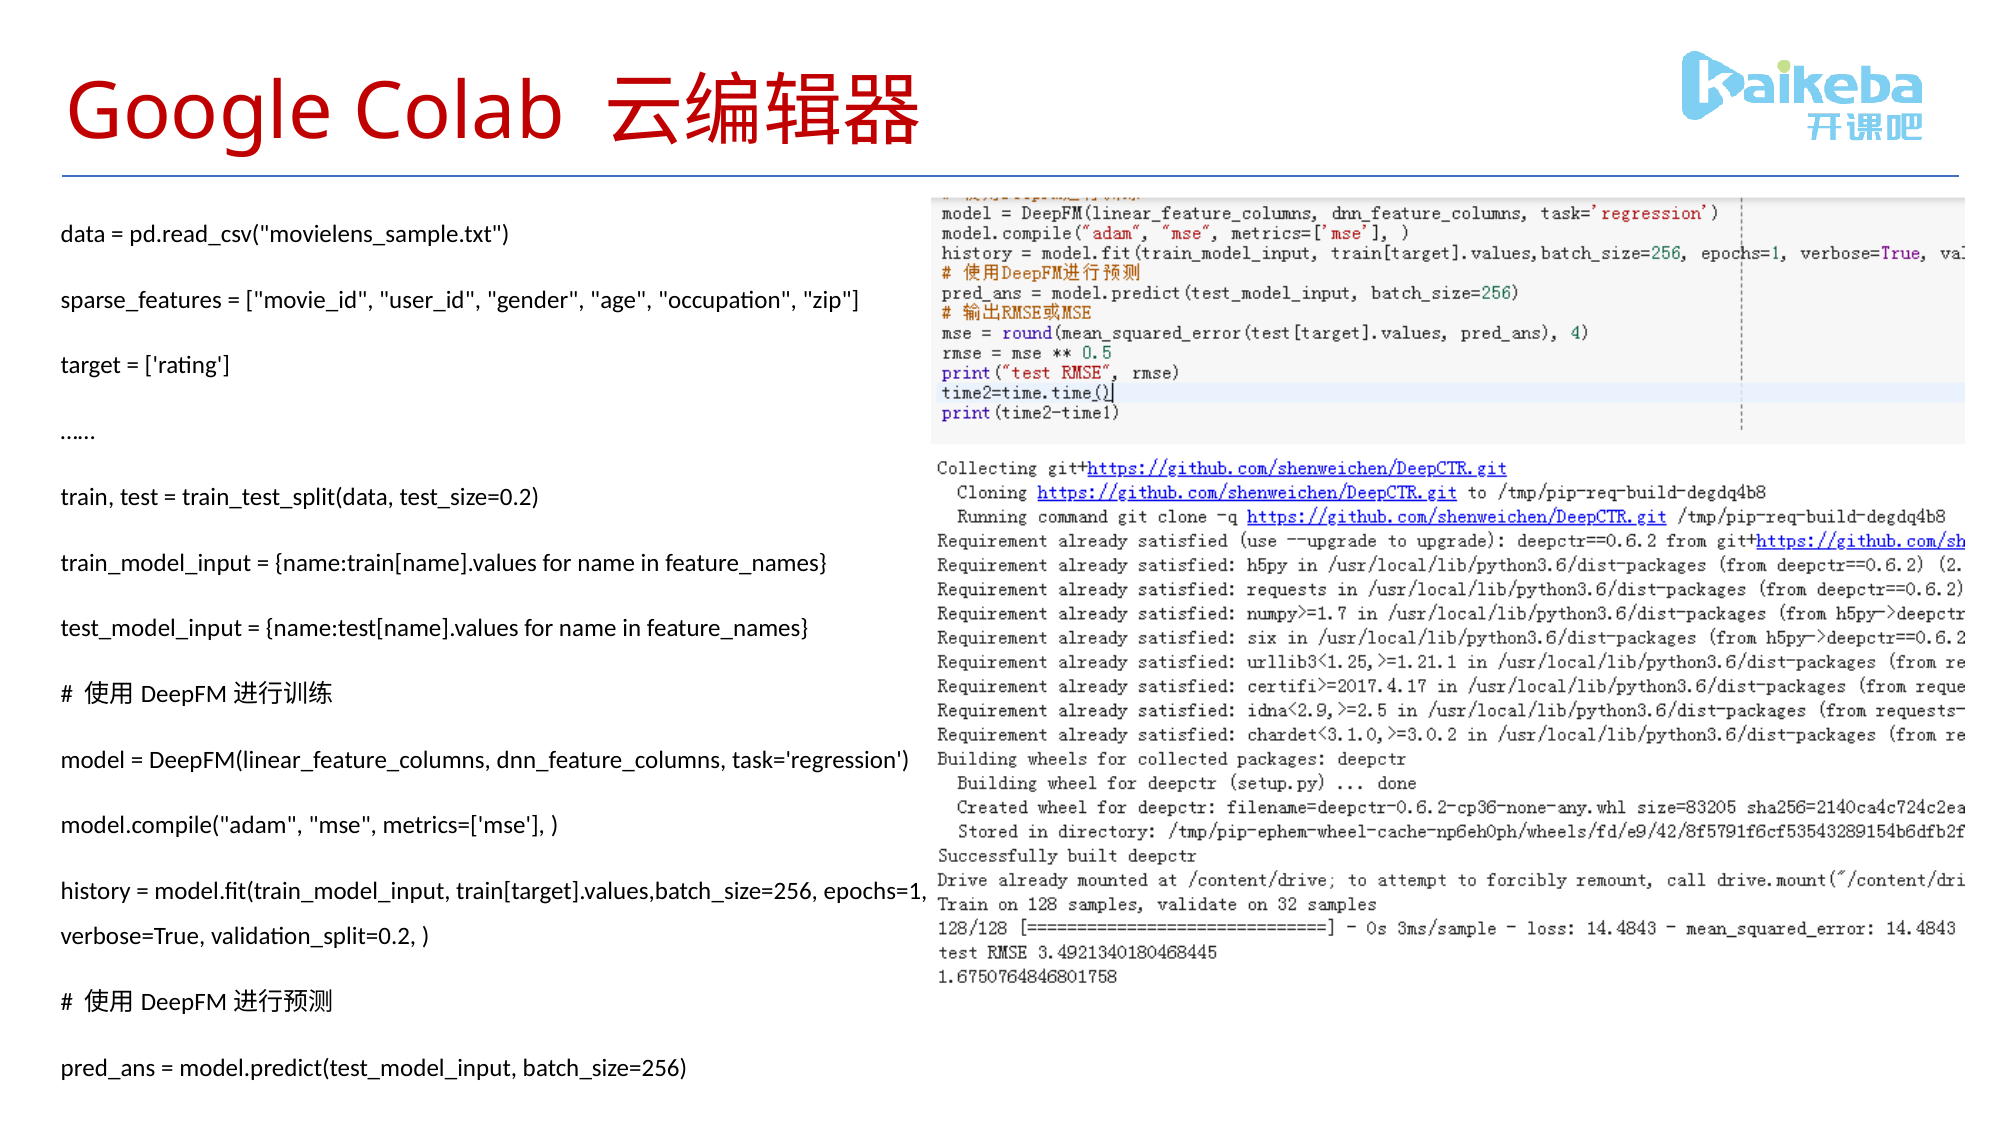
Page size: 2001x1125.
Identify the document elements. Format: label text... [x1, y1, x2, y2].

text_box data = pd.read_csv("movielens_sample.txt") sparse_features = ["movie_id", "user_id", "gender", "age", "occupation", "zip"] target = ['rating'] …… train, test = train_test_split(data, test_size=0.2) train_model_input = {name:train[name].values for name in feature_names} test_model_input = {name:test[name].values for name in feature_names} # 使用DeepFM进行训练 model = DeepFM(linear_feature_columns, dnn_feature_columns, task='regression') model.compile("adam", "mse", metrics=['mse'], ) history = model.fit(train_model_input, train[target].values,batch_size=256, epochs=1, verbose=True, validation_split=0.2, ) # 使用DeepFM进行预测 pred_ans = model.predict(test_model_input, batch_size=256) [53, 195, 955, 1079]
picture [931, 194, 1965, 994]
title Google Colab 云编辑器 [57, 59, 1728, 167]
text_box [1653, 21, 1950, 167]
